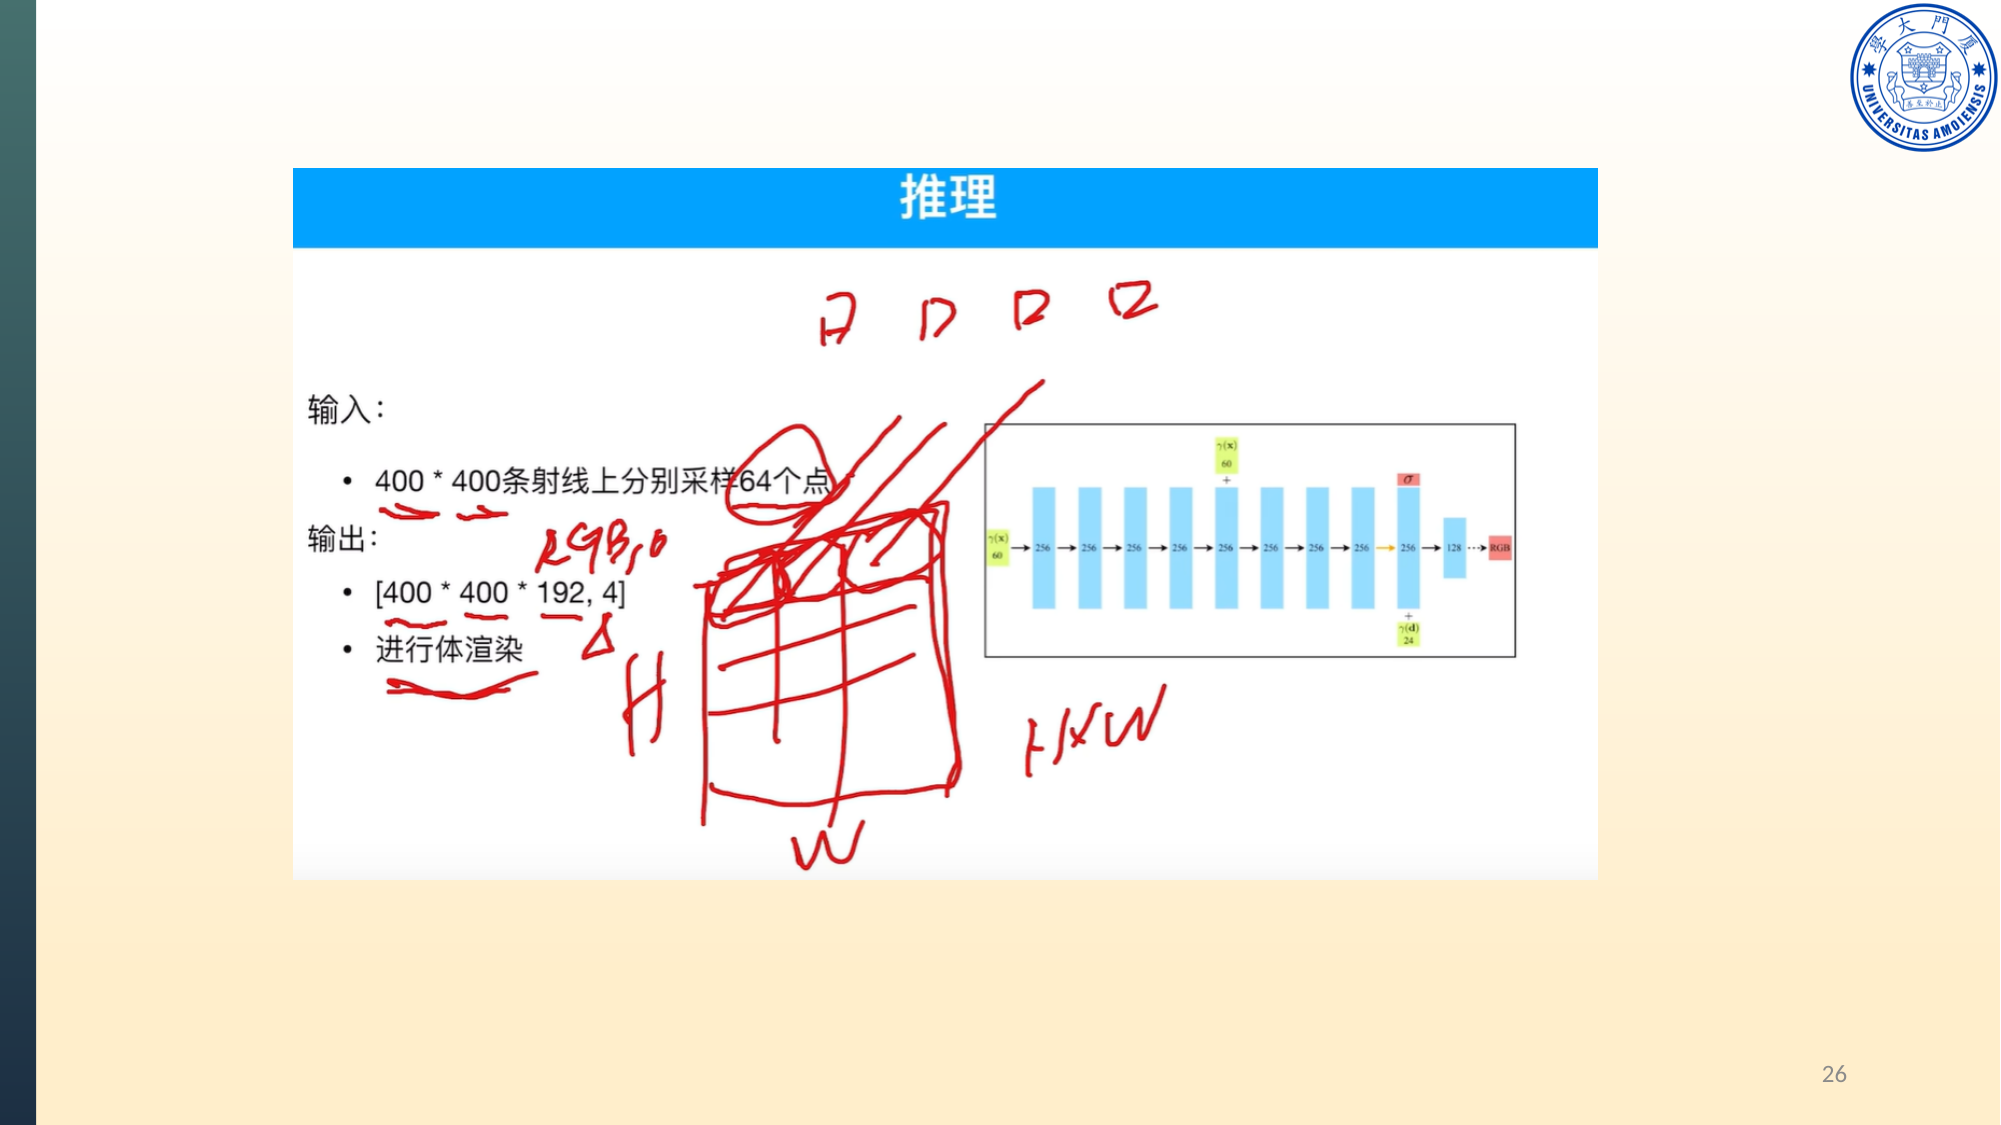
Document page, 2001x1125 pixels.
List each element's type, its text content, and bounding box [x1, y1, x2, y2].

picture [1847, 1, 2000, 154]
slide_number 26 [1412, 1042, 1863, 1103]
picture [293, 168, 1598, 880]
text_box [0, 0, 37, 1125]
